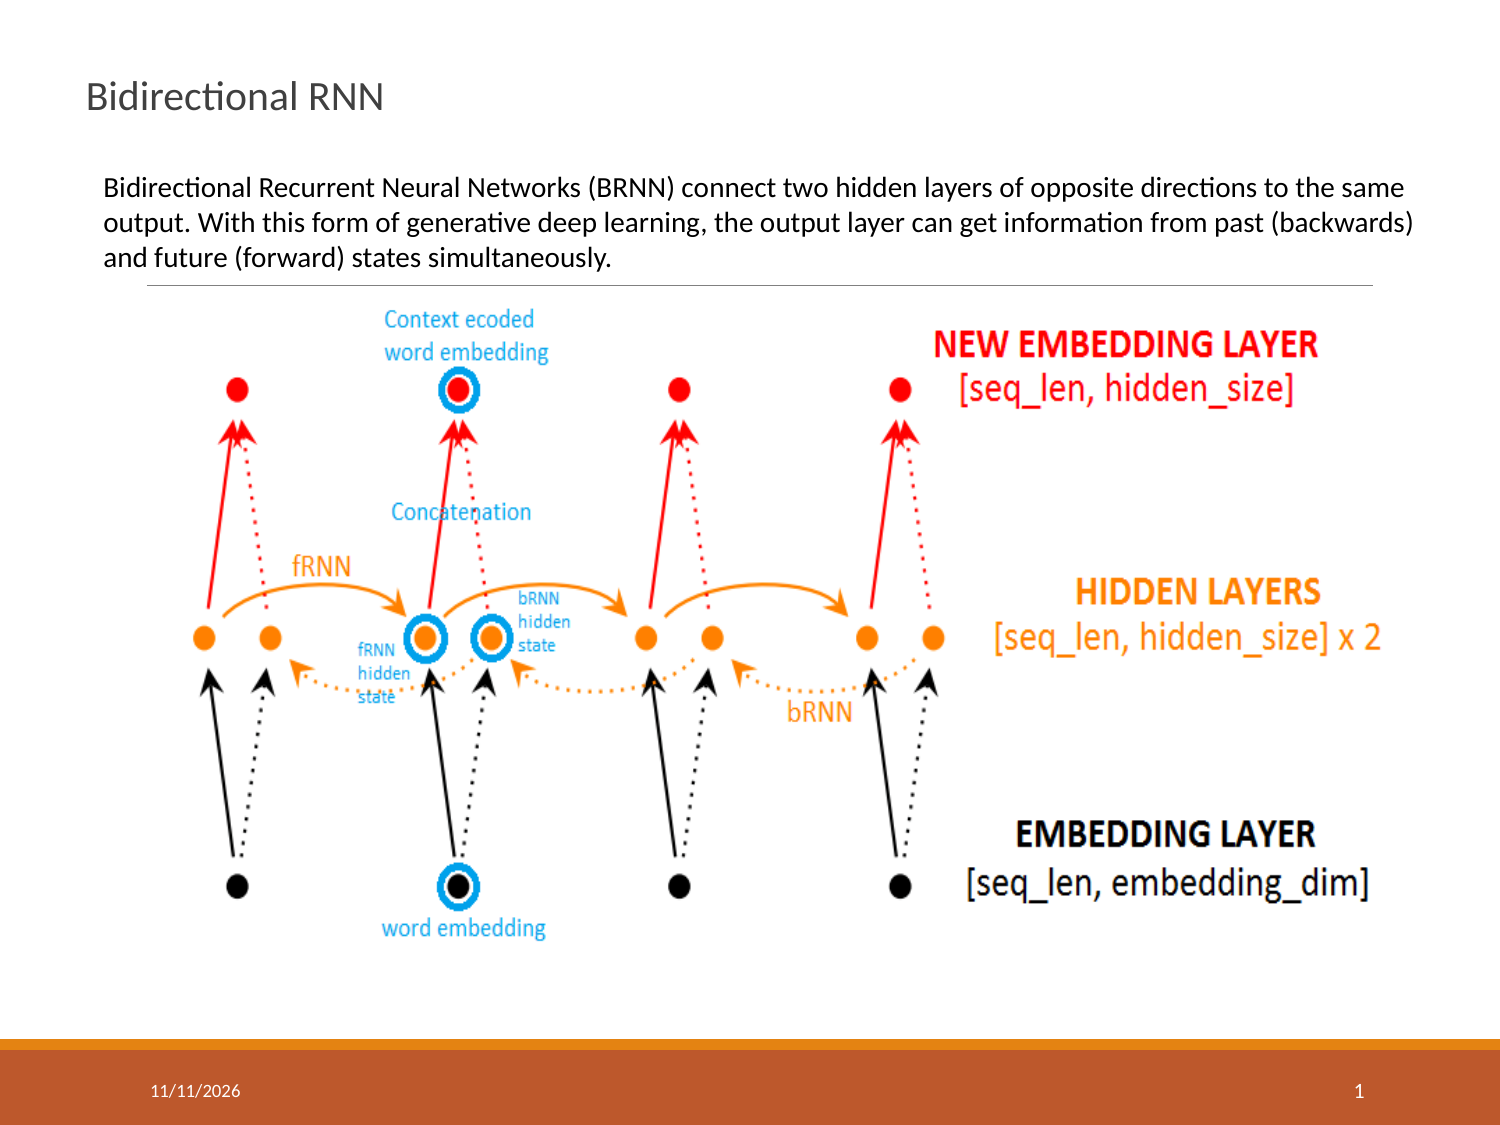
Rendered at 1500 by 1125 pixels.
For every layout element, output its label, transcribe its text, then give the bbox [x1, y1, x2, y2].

slide_number 24 [1218, 1059, 1380, 1120]
slide_number 27-Feb-24 [135, 1059, 440, 1120]
text_box Bidirectional Recurrent Neural Networks (BRNN) connect two hidden layers of opposite directions to the same output. With this form of generative deep learning, the output layer can get information from past (backwards) and future (forward) states simultaneously. [88, 160, 1447, 281]
list Bidirectional RNN [79, 66, 1305, 155]
picture [99, 297, 1462, 974]
